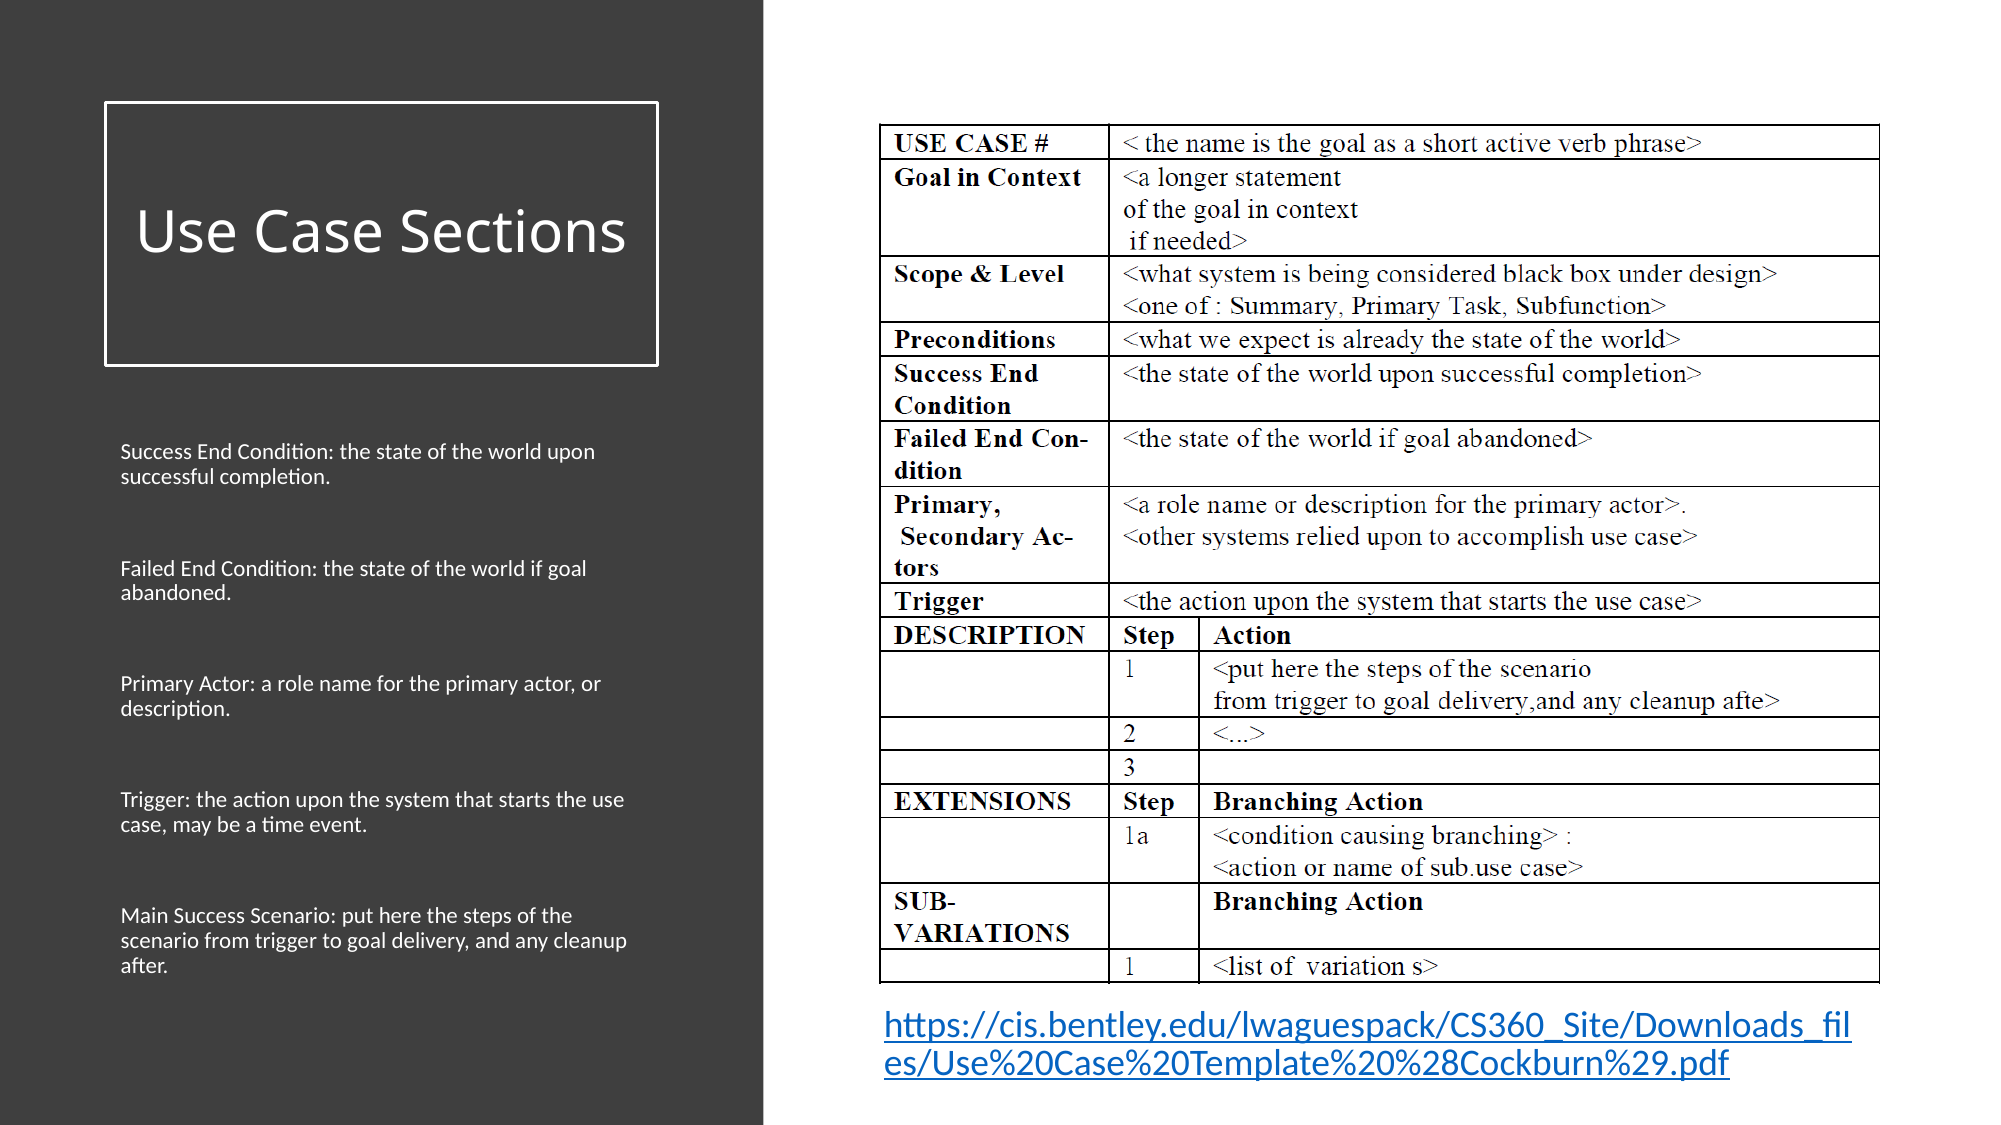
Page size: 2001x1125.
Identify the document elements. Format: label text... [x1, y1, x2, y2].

title Use Case Sections [105, 102, 658, 366]
text_box [0, 0, 764, 1125]
text_box https://cis.bentley.edu/lwaguespack/CS360_Site/Downloads_files/Use%20Case%20Template%20%28Cockburn%29.pdf [869, 993, 1869, 1098]
picture [869, 108, 1895, 991]
list Success End Condition: the state of the world upon successful completion. Failed End Condition: the state of the world if goal abandoned. Primary Actor: a role name for the primary actor, or description. Trigger: the action upon the system that starts the use case, may be a time event. Main Success Scenario: put here the steps of the scenario from trigger to goal delivery, and any cleanup after. [105, 432, 658, 994]
